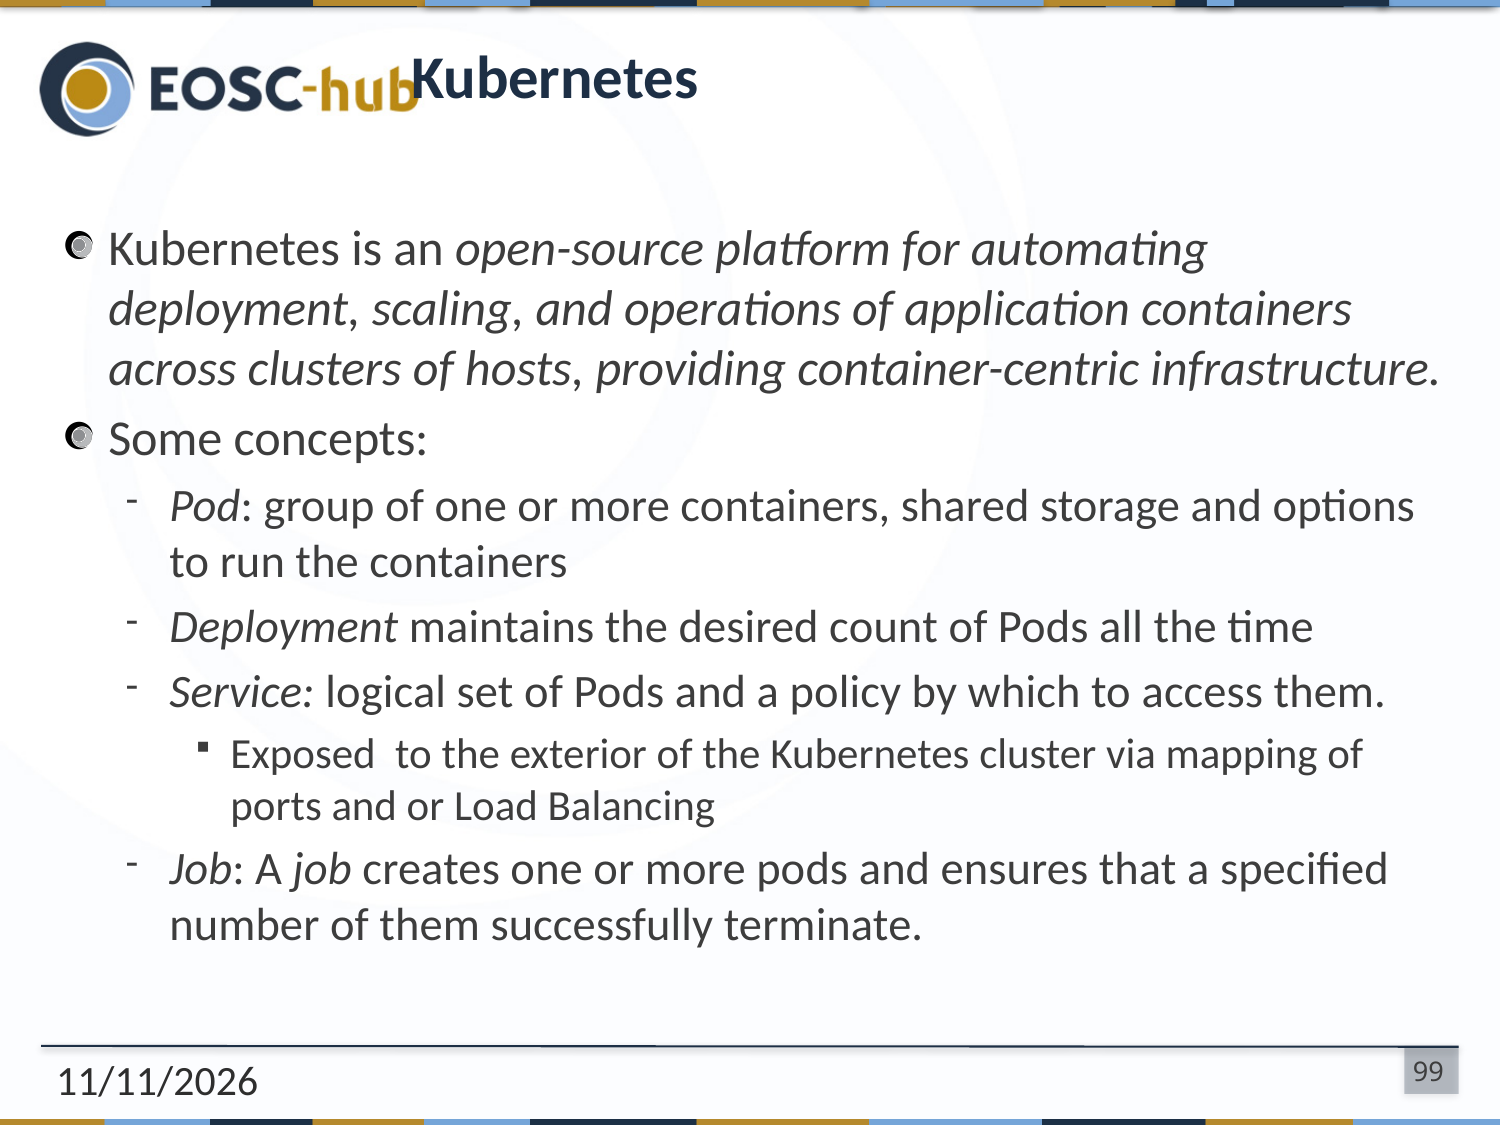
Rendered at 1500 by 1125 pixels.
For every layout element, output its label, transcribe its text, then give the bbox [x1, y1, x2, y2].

list Kubernetes is an open-source platform for automating deployment, scaling, and operations of application containers across clusters of hosts, providing container-centric infrastructure. Some concepts: Pod: group of one or more containers, shared storage and options to run the containers Deployment maintains the desired count of Pods all the time Service: logical set of Pods and a policy by which to access them. Exposed to the exterior of the Kubernetes cluster via mapping of ports and or Load Balancing Job: A job creates one or more pods and ensures that a specified number of them successfully terminate. [41, 208, 1459, 1005]
picture [0, 6, 1500, 1125]
title Kubernetes [396, 30, 1460, 120]
slide_number 99 [1074, 1046, 1459, 1094]
slide_number 18. 08. 17. [41, 1046, 392, 1094]
